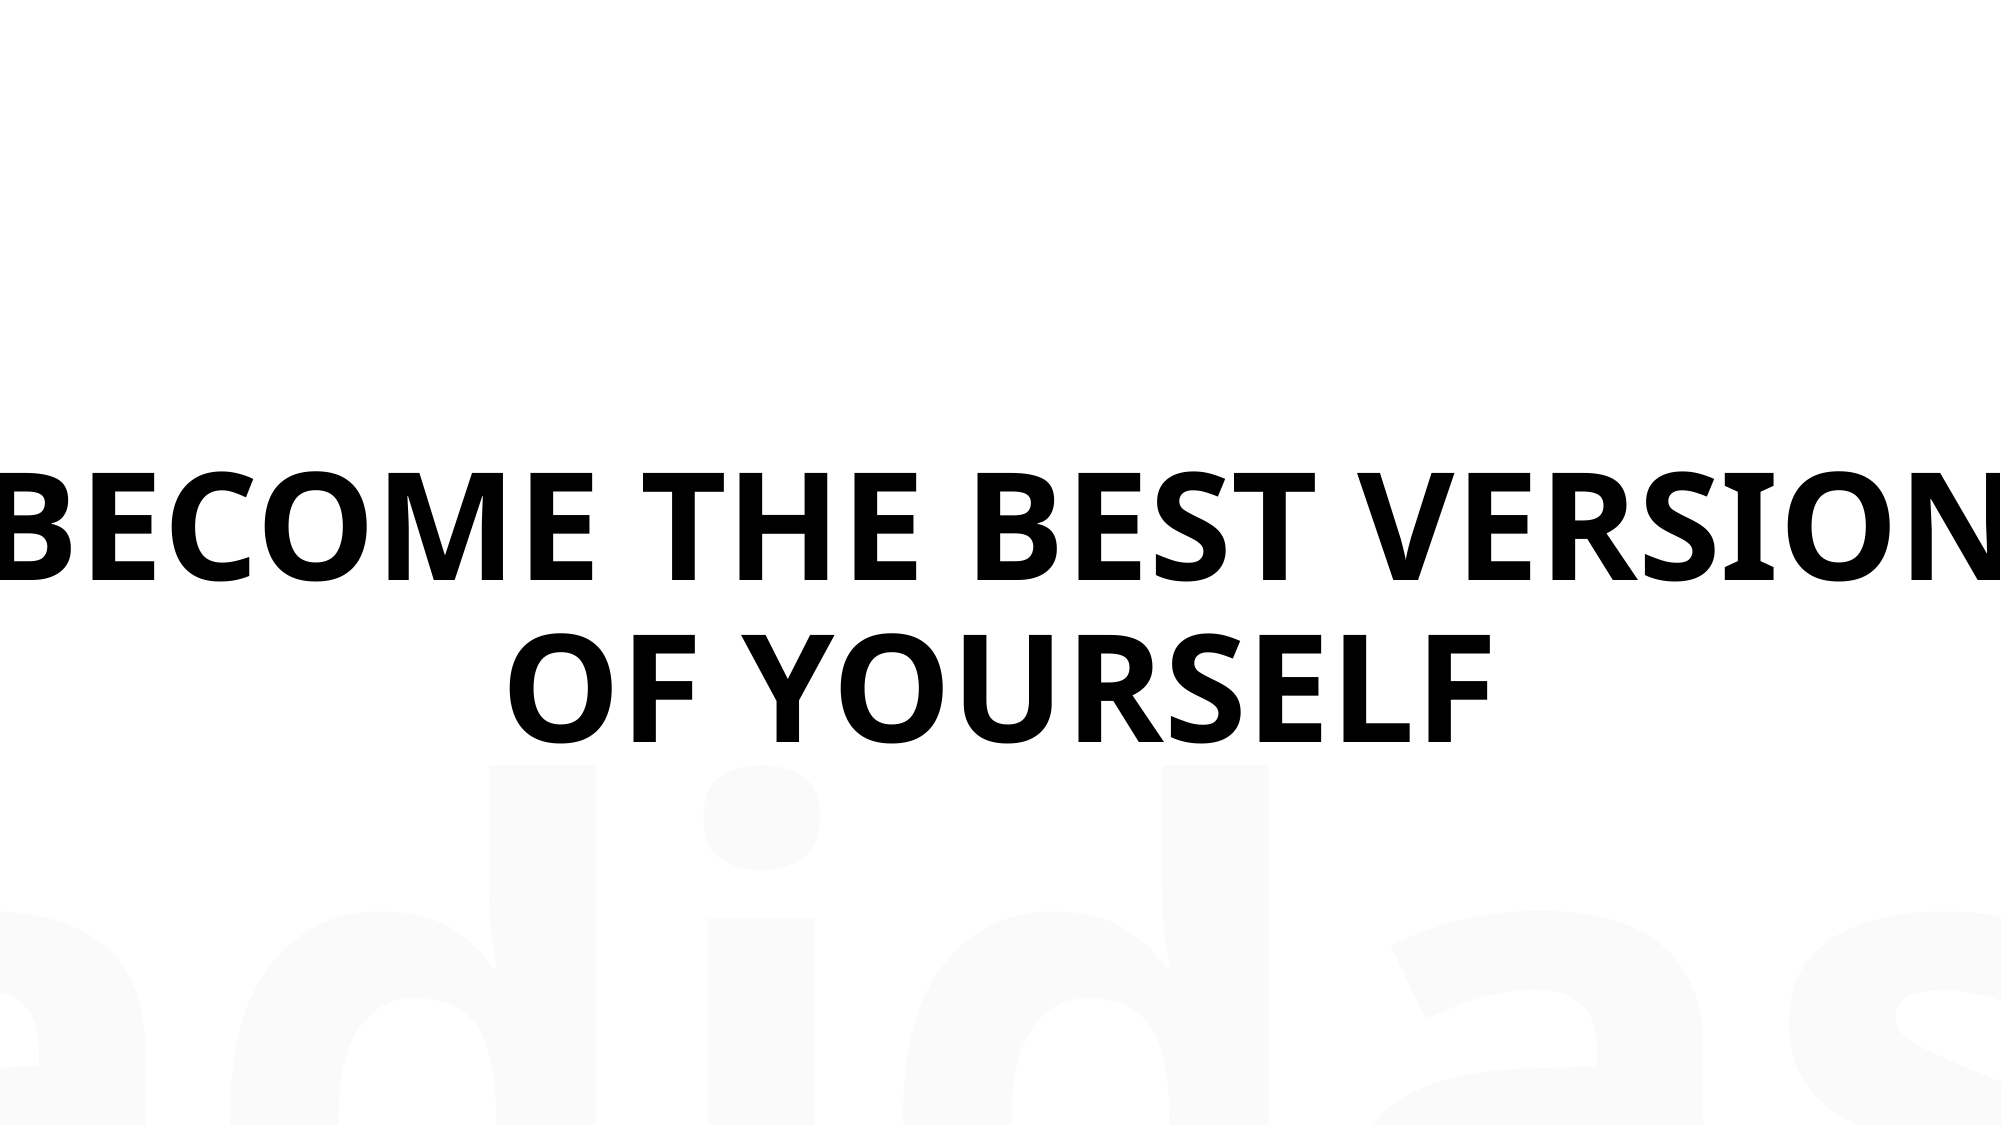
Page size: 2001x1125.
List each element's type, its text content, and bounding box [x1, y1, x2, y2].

text_box BECOME THE BEST VERSION OF YOURSELF [0, 277, 2000, 783]
